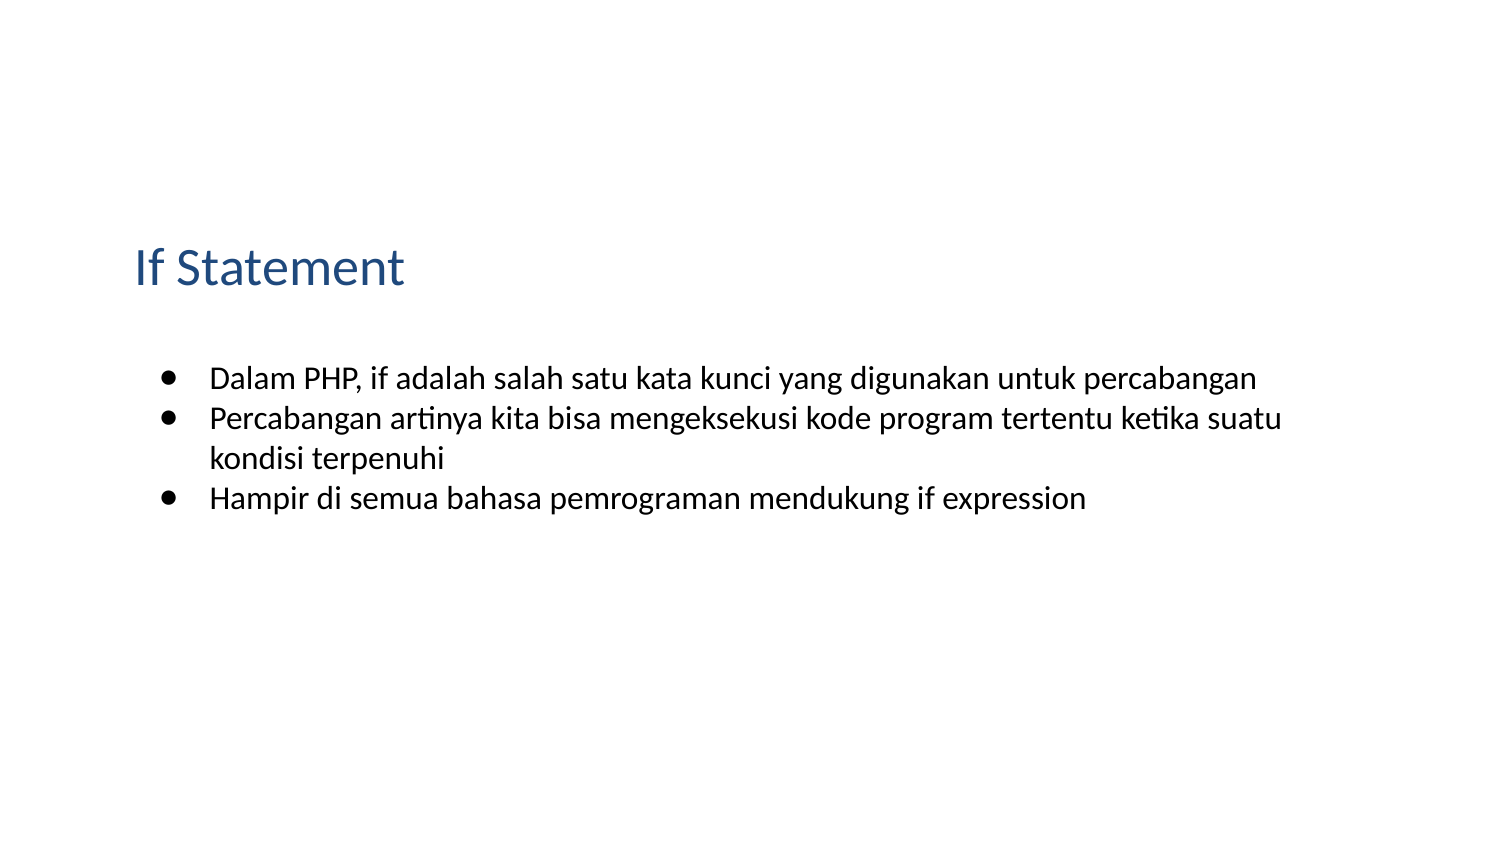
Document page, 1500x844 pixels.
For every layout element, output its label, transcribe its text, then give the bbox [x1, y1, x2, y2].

list Dalam PHP, if adalah salah satu kata kunci yang digunakan untuk percabangan Percabangan artinya kita bisa mengeksekusi kode program tertentu ketika suatu kondisi terpenuhi Hampir di semua bahasa pemrograman mendukung if expression [119, 341, 1381, 712]
title If Statement [119, 216, 1381, 305]
